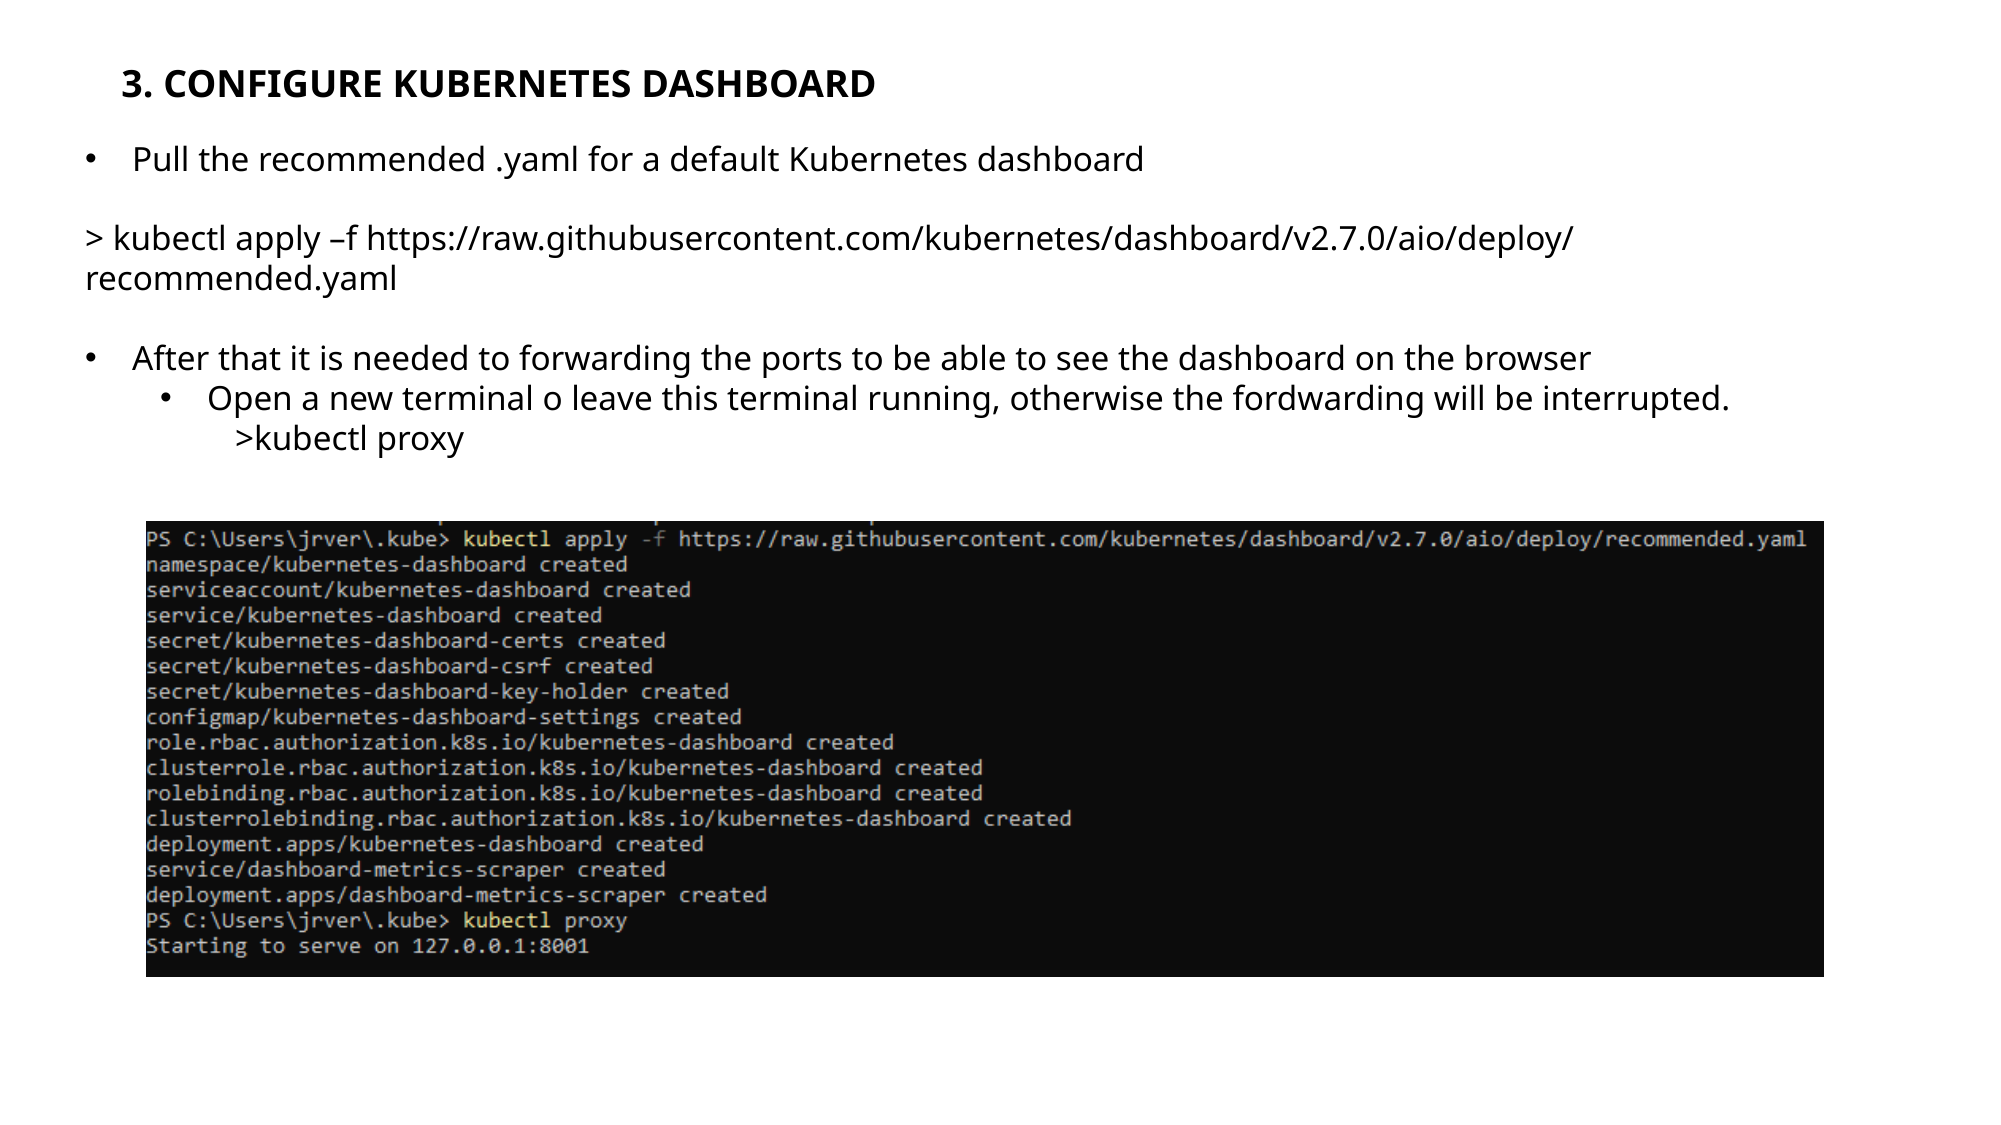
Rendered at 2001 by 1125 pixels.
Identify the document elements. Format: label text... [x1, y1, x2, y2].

picture [146, 521, 1825, 978]
text_box 3. CONFIGURE KUBERNETES DASHBOARD [106, 52, 1137, 113]
text_box Pull the recommended .yaml for a default Kubernetes dashboard > kubectl apply –f https://raw.githubusercontent.com/kubernetes/dashboard/v2.7.0/aio/deploy/recommended.yaml After that it is needed to forwarding the ports to be able to see the dashboard on the browser Open a new terminal o leave this terminal running, otherwise the fordwarding will be interrupted. >kubectl proxy [70, 130, 1862, 505]
